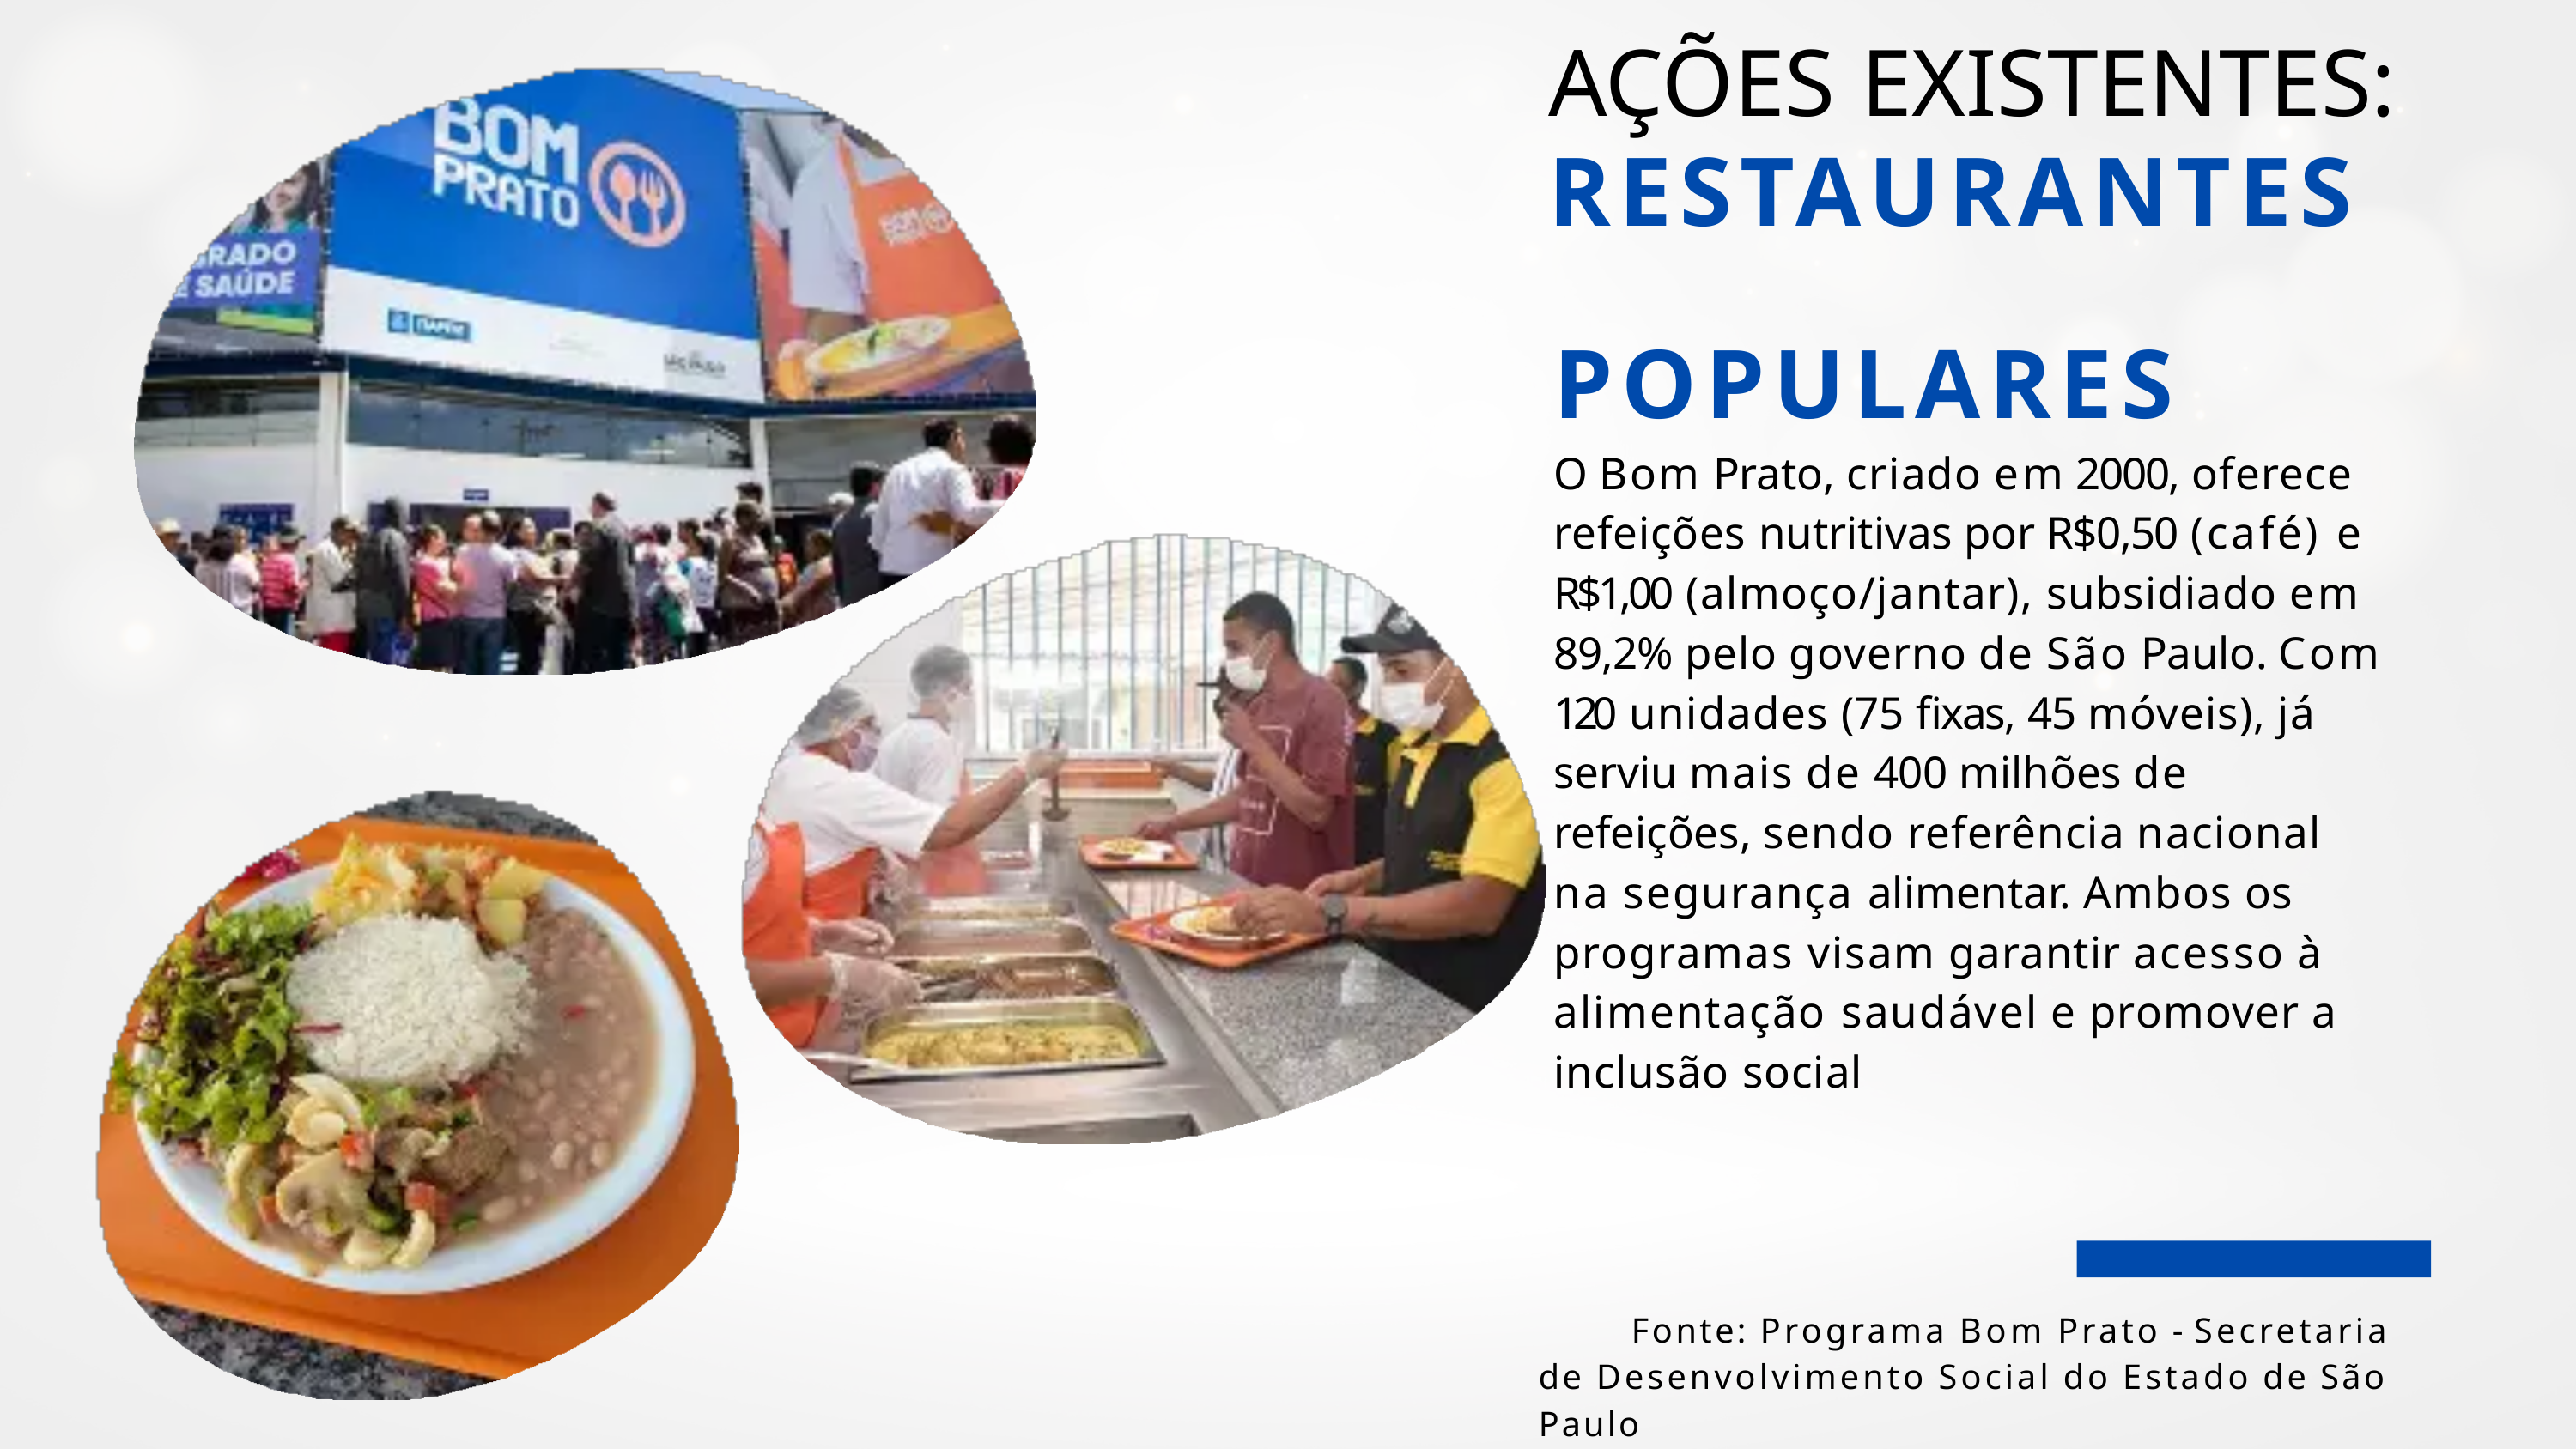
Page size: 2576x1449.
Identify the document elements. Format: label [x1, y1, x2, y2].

picture [0, 0, 2576, 1449]
text_box [93, 531, 1546, 1400]
